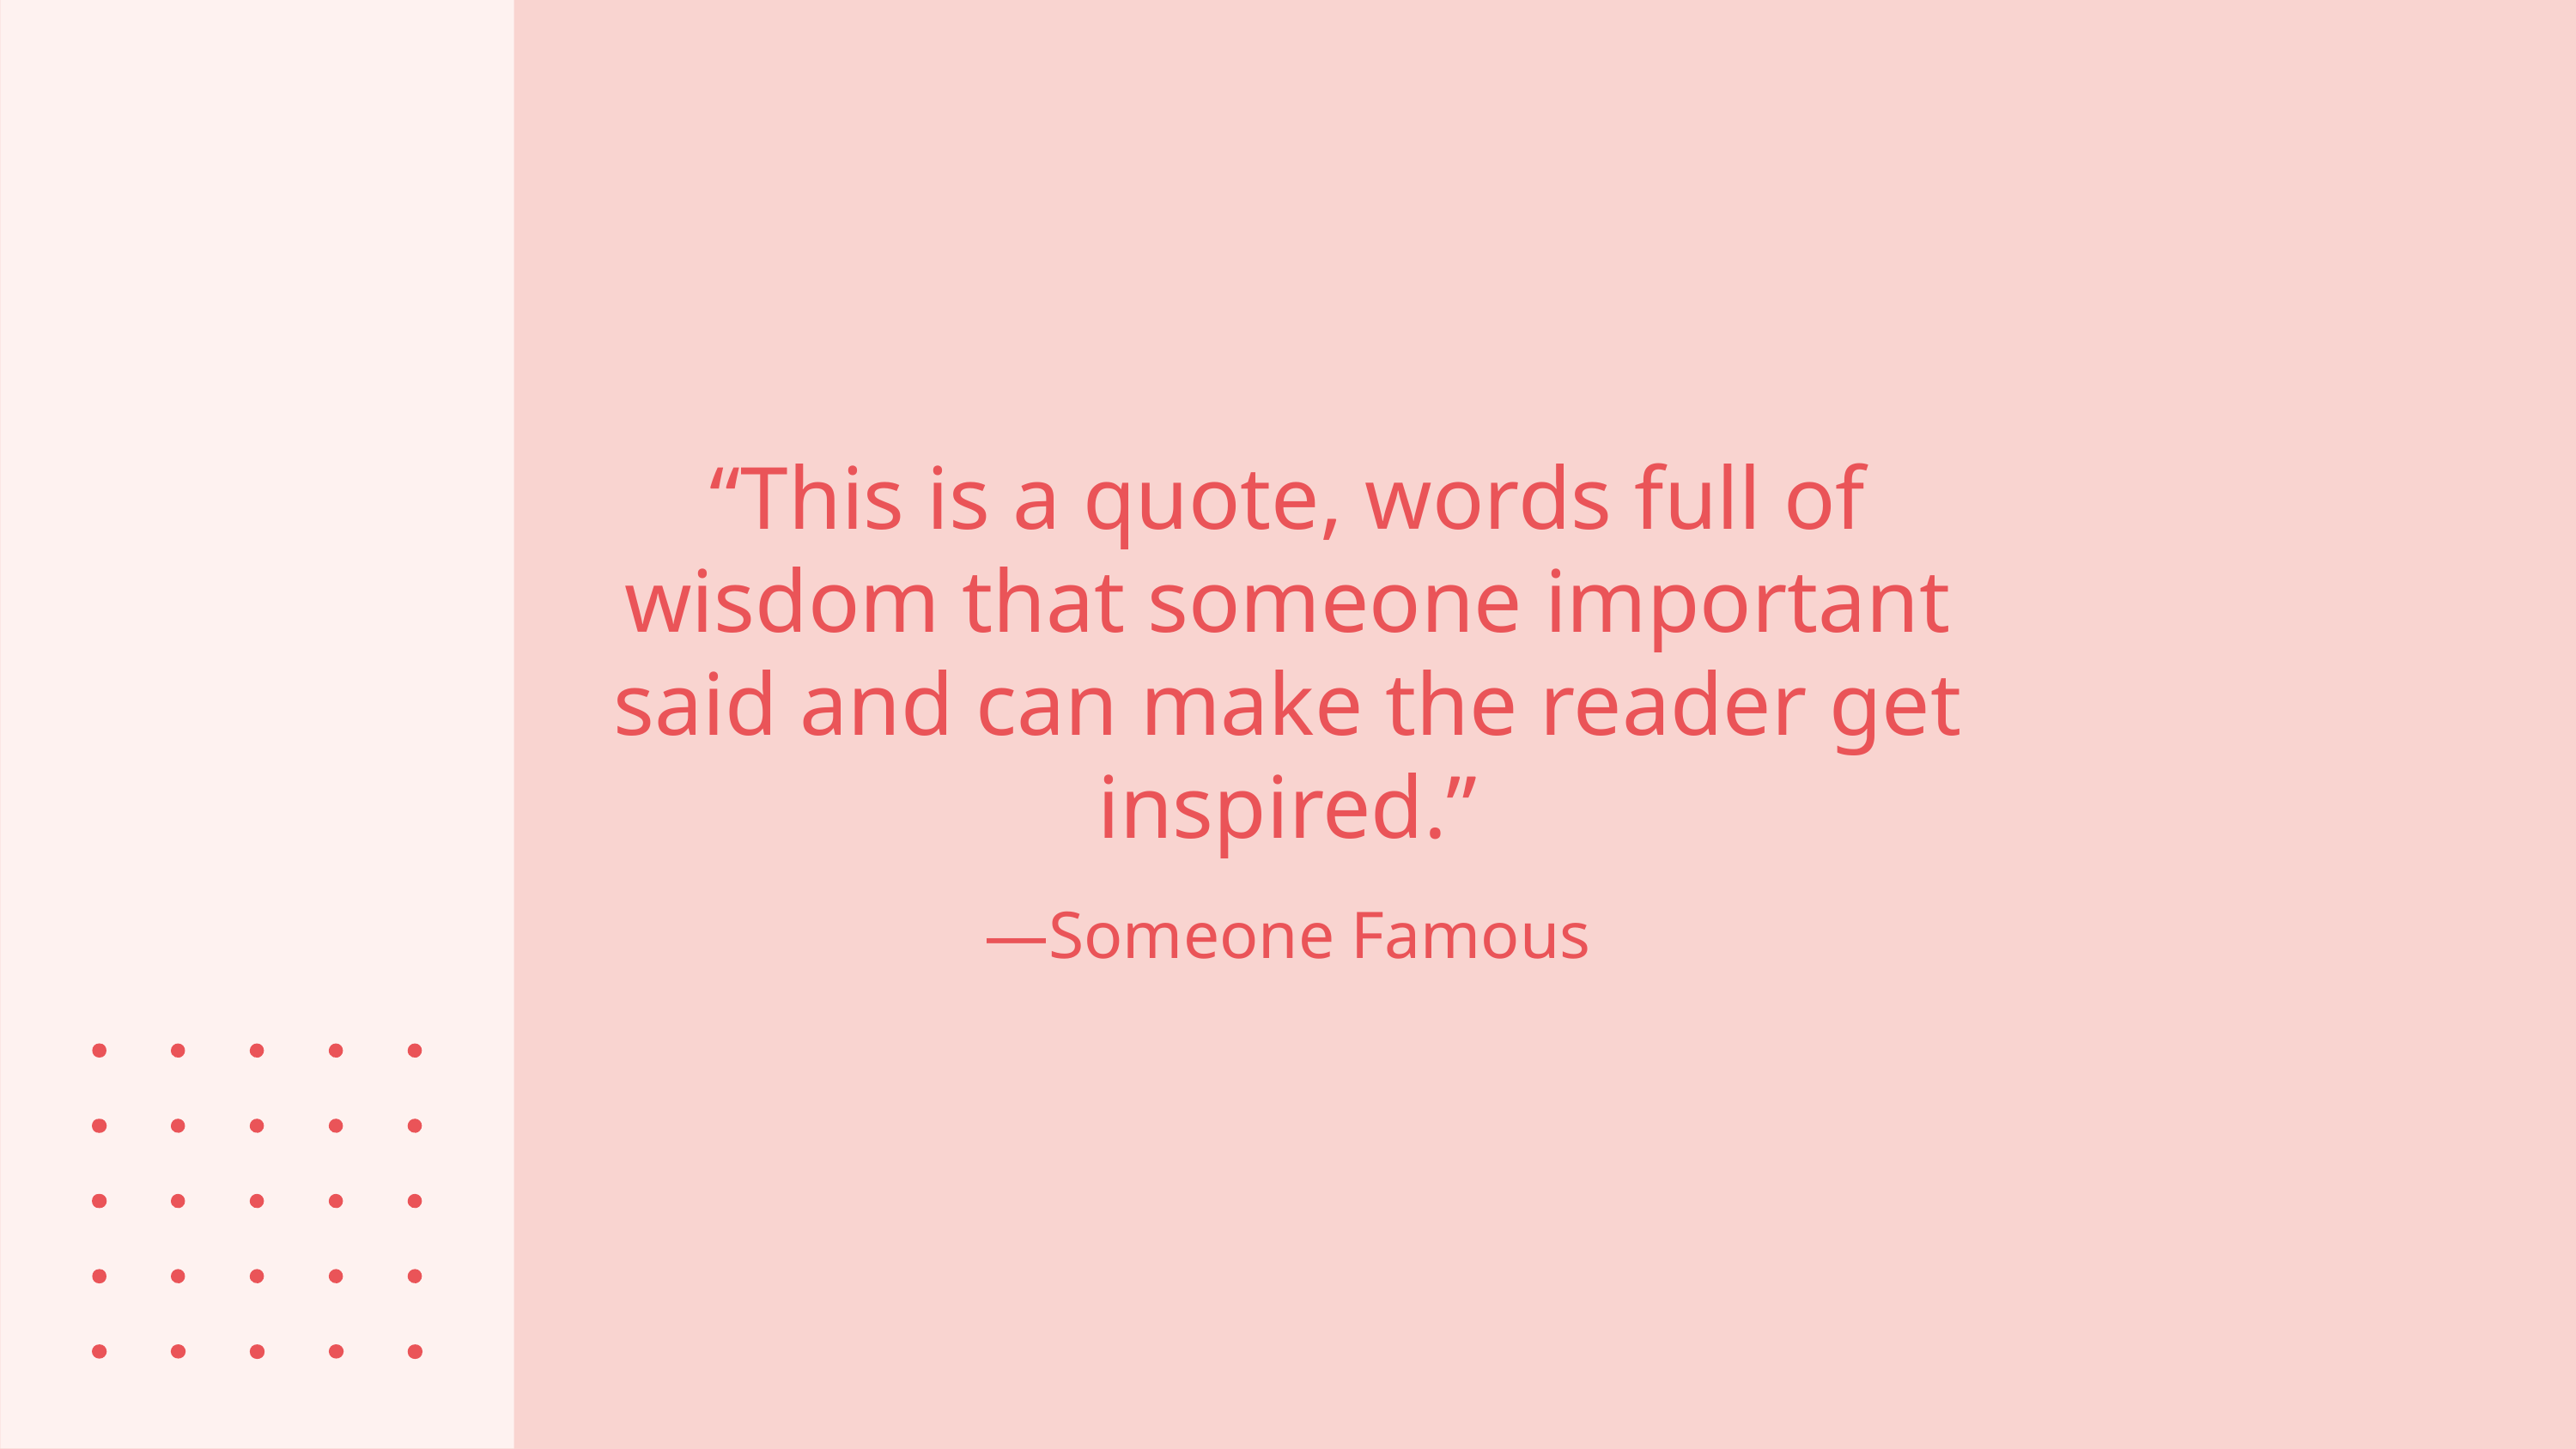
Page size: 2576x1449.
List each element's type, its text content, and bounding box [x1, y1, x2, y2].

title —Someone Famous [673, 858, 1903, 1008]
subtitle “This is a quote, words full of wisdom that someone important said and can make the reader get inspired.” [562, 441, 2014, 858]
